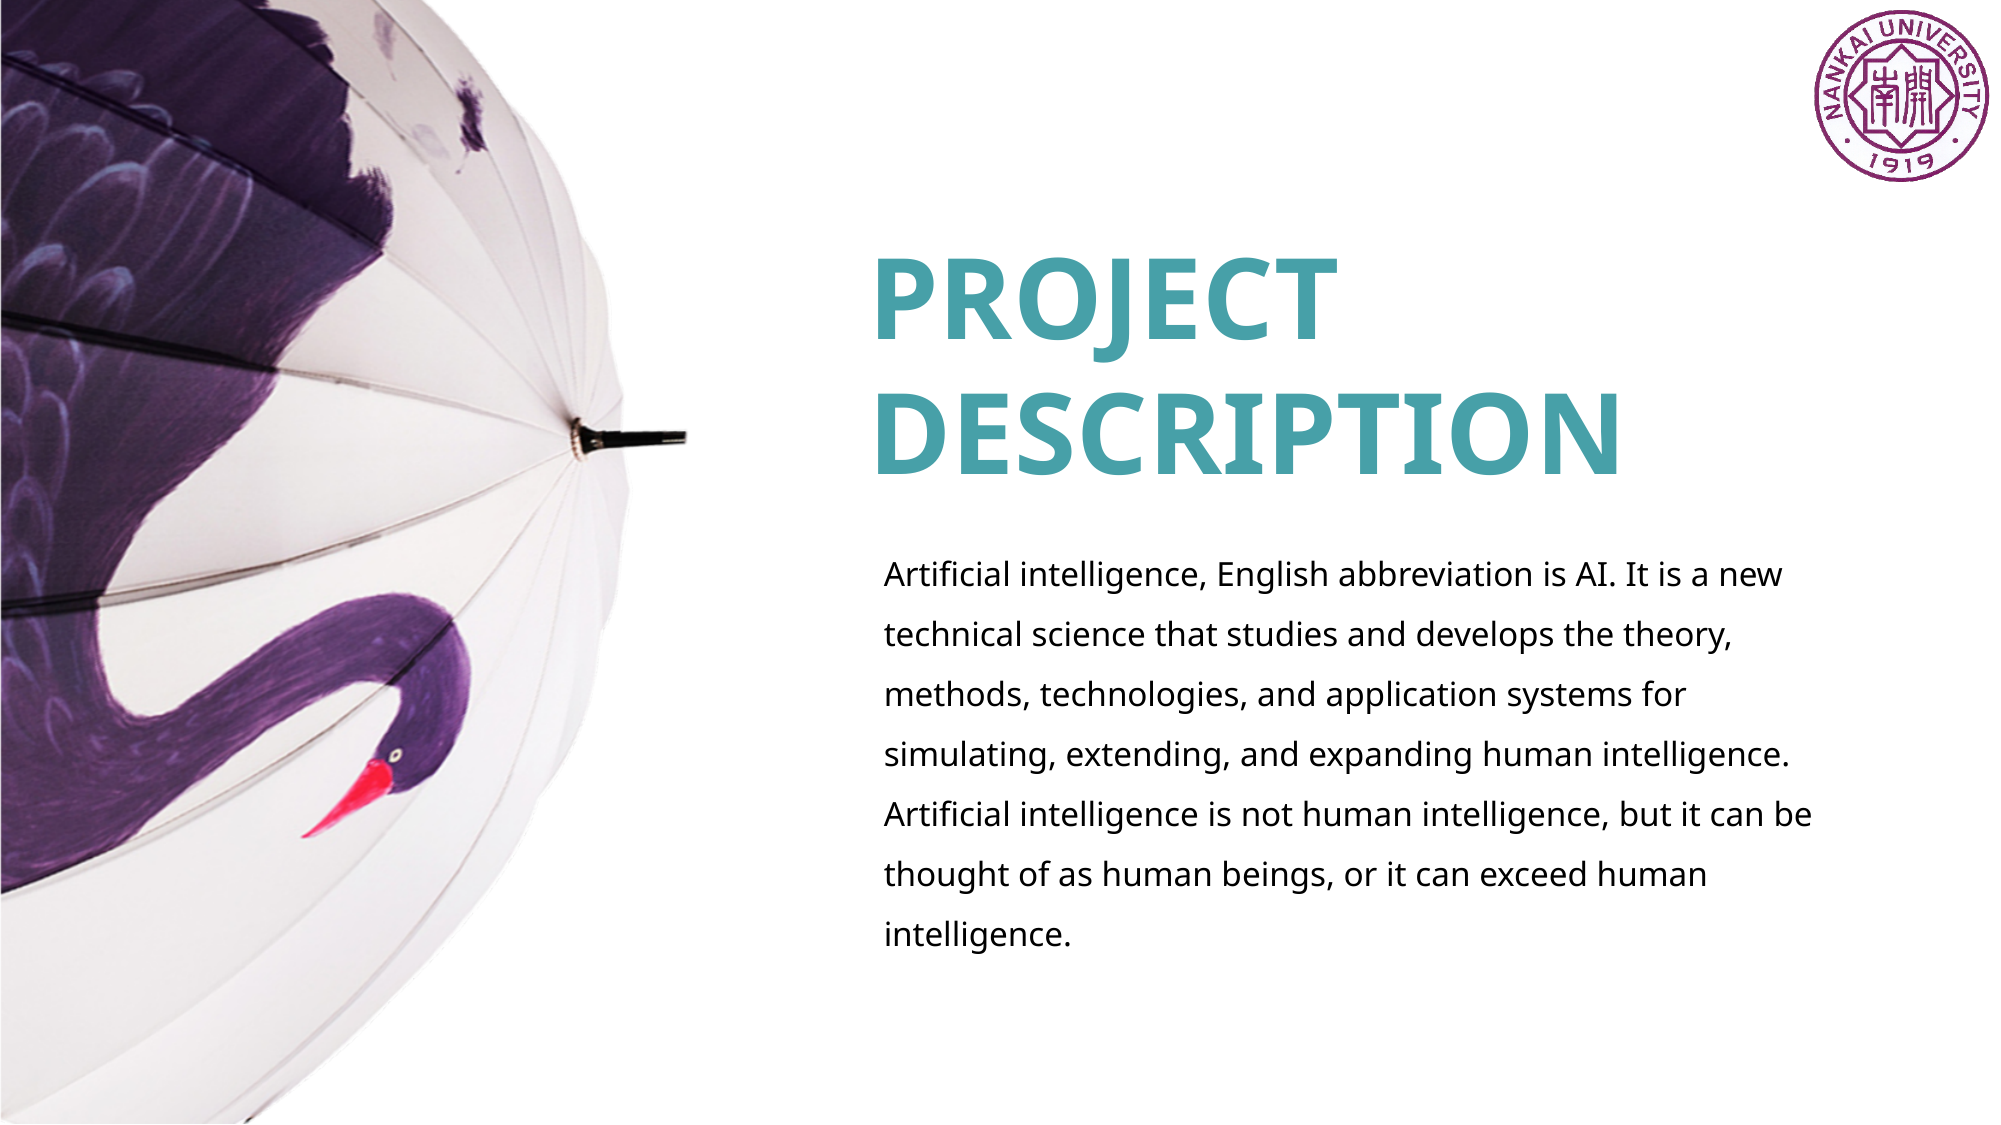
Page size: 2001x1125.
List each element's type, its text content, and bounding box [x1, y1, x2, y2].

text_box Artificial intelligence, English abbreviation is AI. It is a new technical science that studies and develops the theory, methods, technologies, and application systems for simulating, extending, and expanding human intelligence. Artificial intelligence is not human intelligence, but it can be thought of as human beings, or it can exceed human intelligence. [869, 526, 1834, 960]
text_box PROJECT DESCRIPTION [916, 219, 1642, 505]
picture [1806, 2, 1996, 191]
picture [0, 0, 916, 1122]
